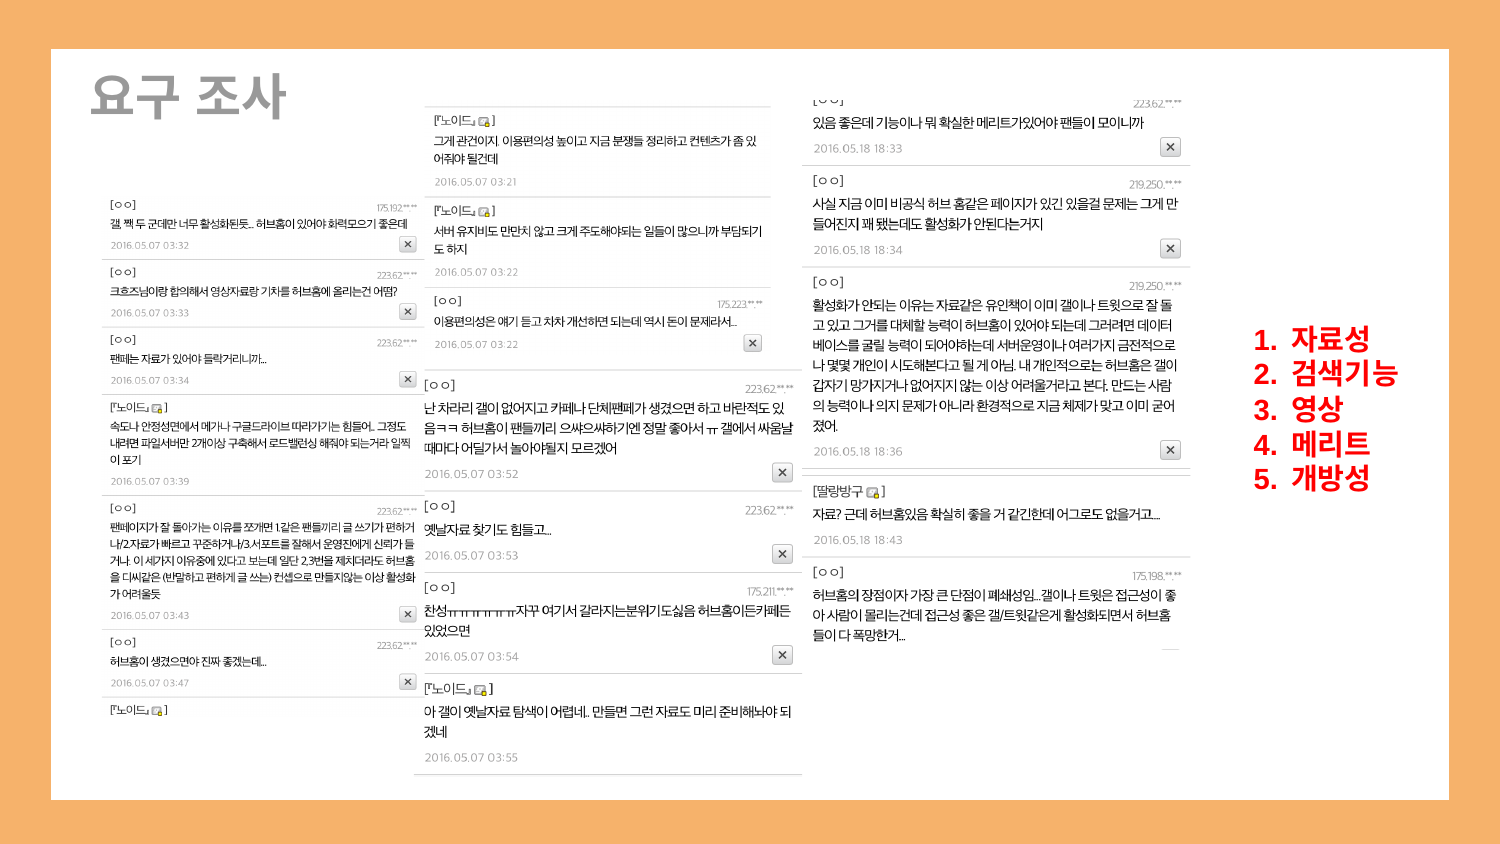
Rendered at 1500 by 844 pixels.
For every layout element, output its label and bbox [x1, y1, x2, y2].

picture [101, 99, 1191, 777]
text_box [0, 0, 1500, 844]
